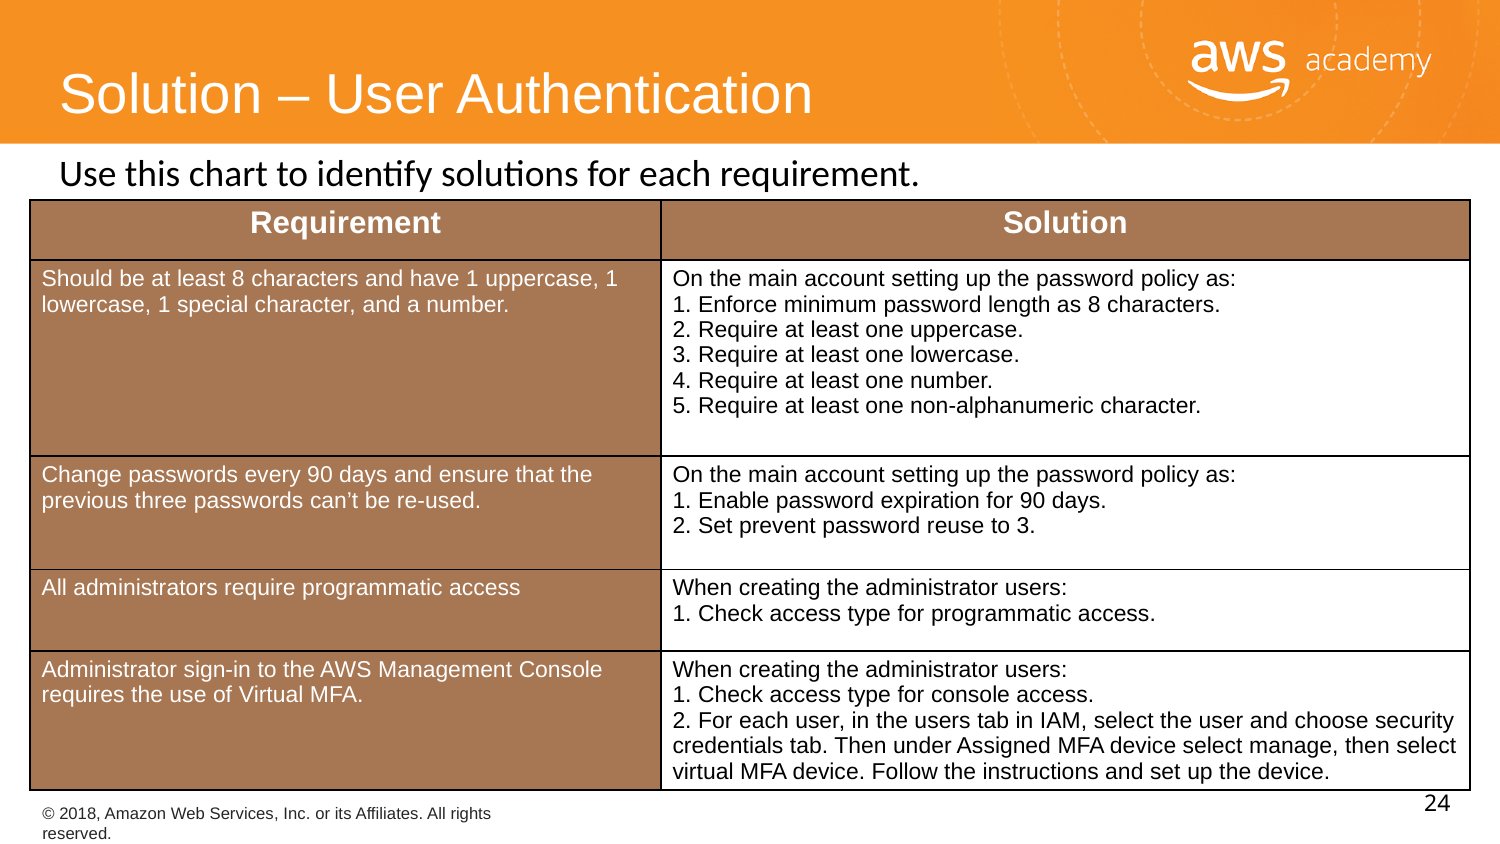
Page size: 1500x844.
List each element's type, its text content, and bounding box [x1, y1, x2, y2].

table_header Solution [662, 201, 1469, 259]
table_cell When creating the administrator users: 1. Check access type for programmatic access. [662, 570, 1469, 650]
table_cell On the main account setting up the password policy as: 1. Enforce minimum password length as 8 characters. 2. Require at least one uppercase. 3. Require at least one lowercase. 4. Require at least one number. 5. Require at least one non-alphanumeric character. [662, 261, 1469, 455]
slide_number 24 [1124, 791, 1462, 827]
table_header Requirement [31, 201, 660, 259]
text_box Solution – User Authentication [48, 46, 1416, 143]
table_cell When creating the administrator users: 1. Check access type for console access. 2. For each user, in the users tab in IAM, select the user and choose security credentials tab. Then under Assigned MFA device select manage, then select virtual MFA device. Follow the instructions and set up the device. [662, 652, 1469, 789]
table_cell Administrator sign-in to the AWS Management Console requires the use of Virtual MFA. [31, 652, 660, 789]
text_box Use this chart to identify solutions for each requirement. [48, 142, 1312, 199]
table_cell Should be at least 8 characters and have 1 uppercase, 1 lowercase, 1 special character, and a number. [31, 261, 660, 455]
table_cell All administrators require programmatic access [31, 570, 660, 650]
table_cell On the main account setting up the password policy as: 1. Enable password expiration for 90 days. 2. Set prevent password reuse to 3. [662, 457, 1469, 569]
table_cell Change passwords every 90 days and ensure that the previous three passwords can’t be re-used. [31, 457, 660, 569]
picture [0, 0, 1500, 844]
